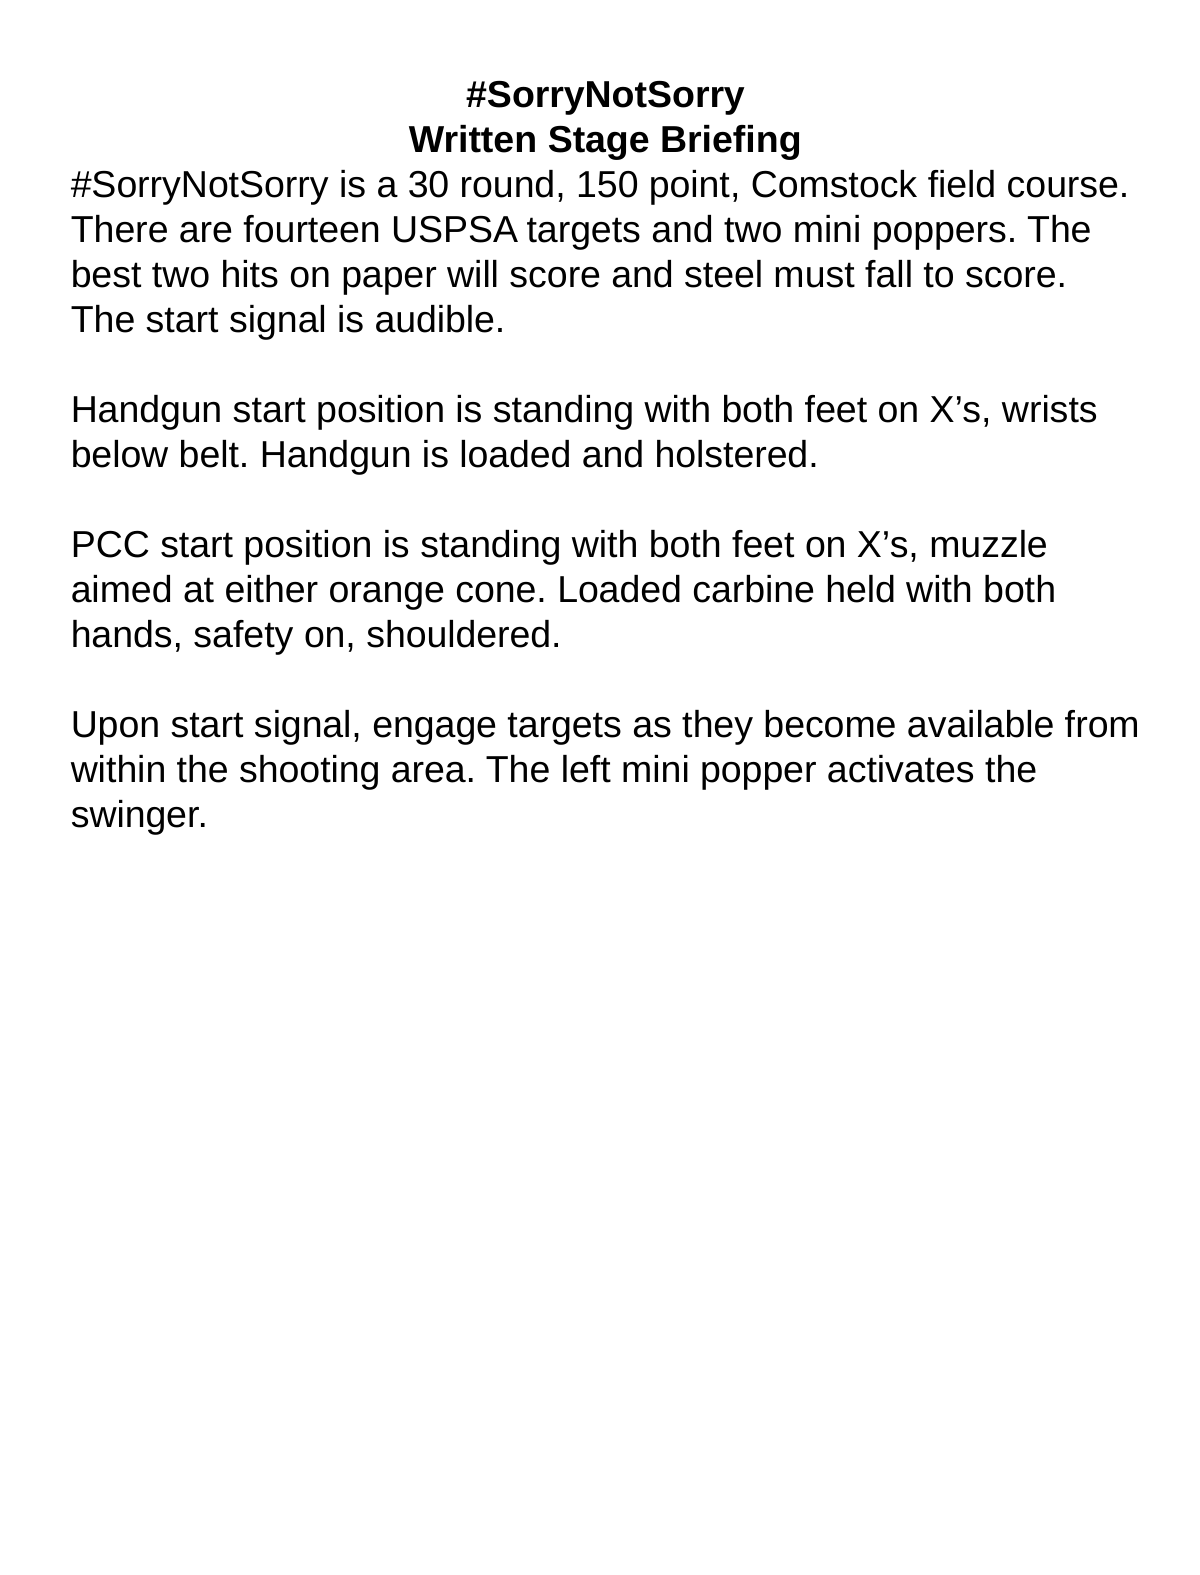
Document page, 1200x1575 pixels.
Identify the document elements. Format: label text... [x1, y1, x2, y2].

text_box #SorryNotSorry Written Stage Briefing #SorryNotSorry is a 30 round, 150 point, Comstock field course. There are fourteen USPSA targets and two mini poppers. The best two hits on paper will score and steel must fall to score. The start signal is audible. Handgun start position is standing with both feet on X’s, wrists below belt. Handgun is loaded and holstered. PCC start position is standing with both feet on X’s, muzzle aimed at either orange cone. Loaded carbine held with both hands, safety on, shouldered. Upon start signal, engage targets as they become available from within the shooting area. The left mini popper activates the swinger. [56, 63, 1156, 843]
